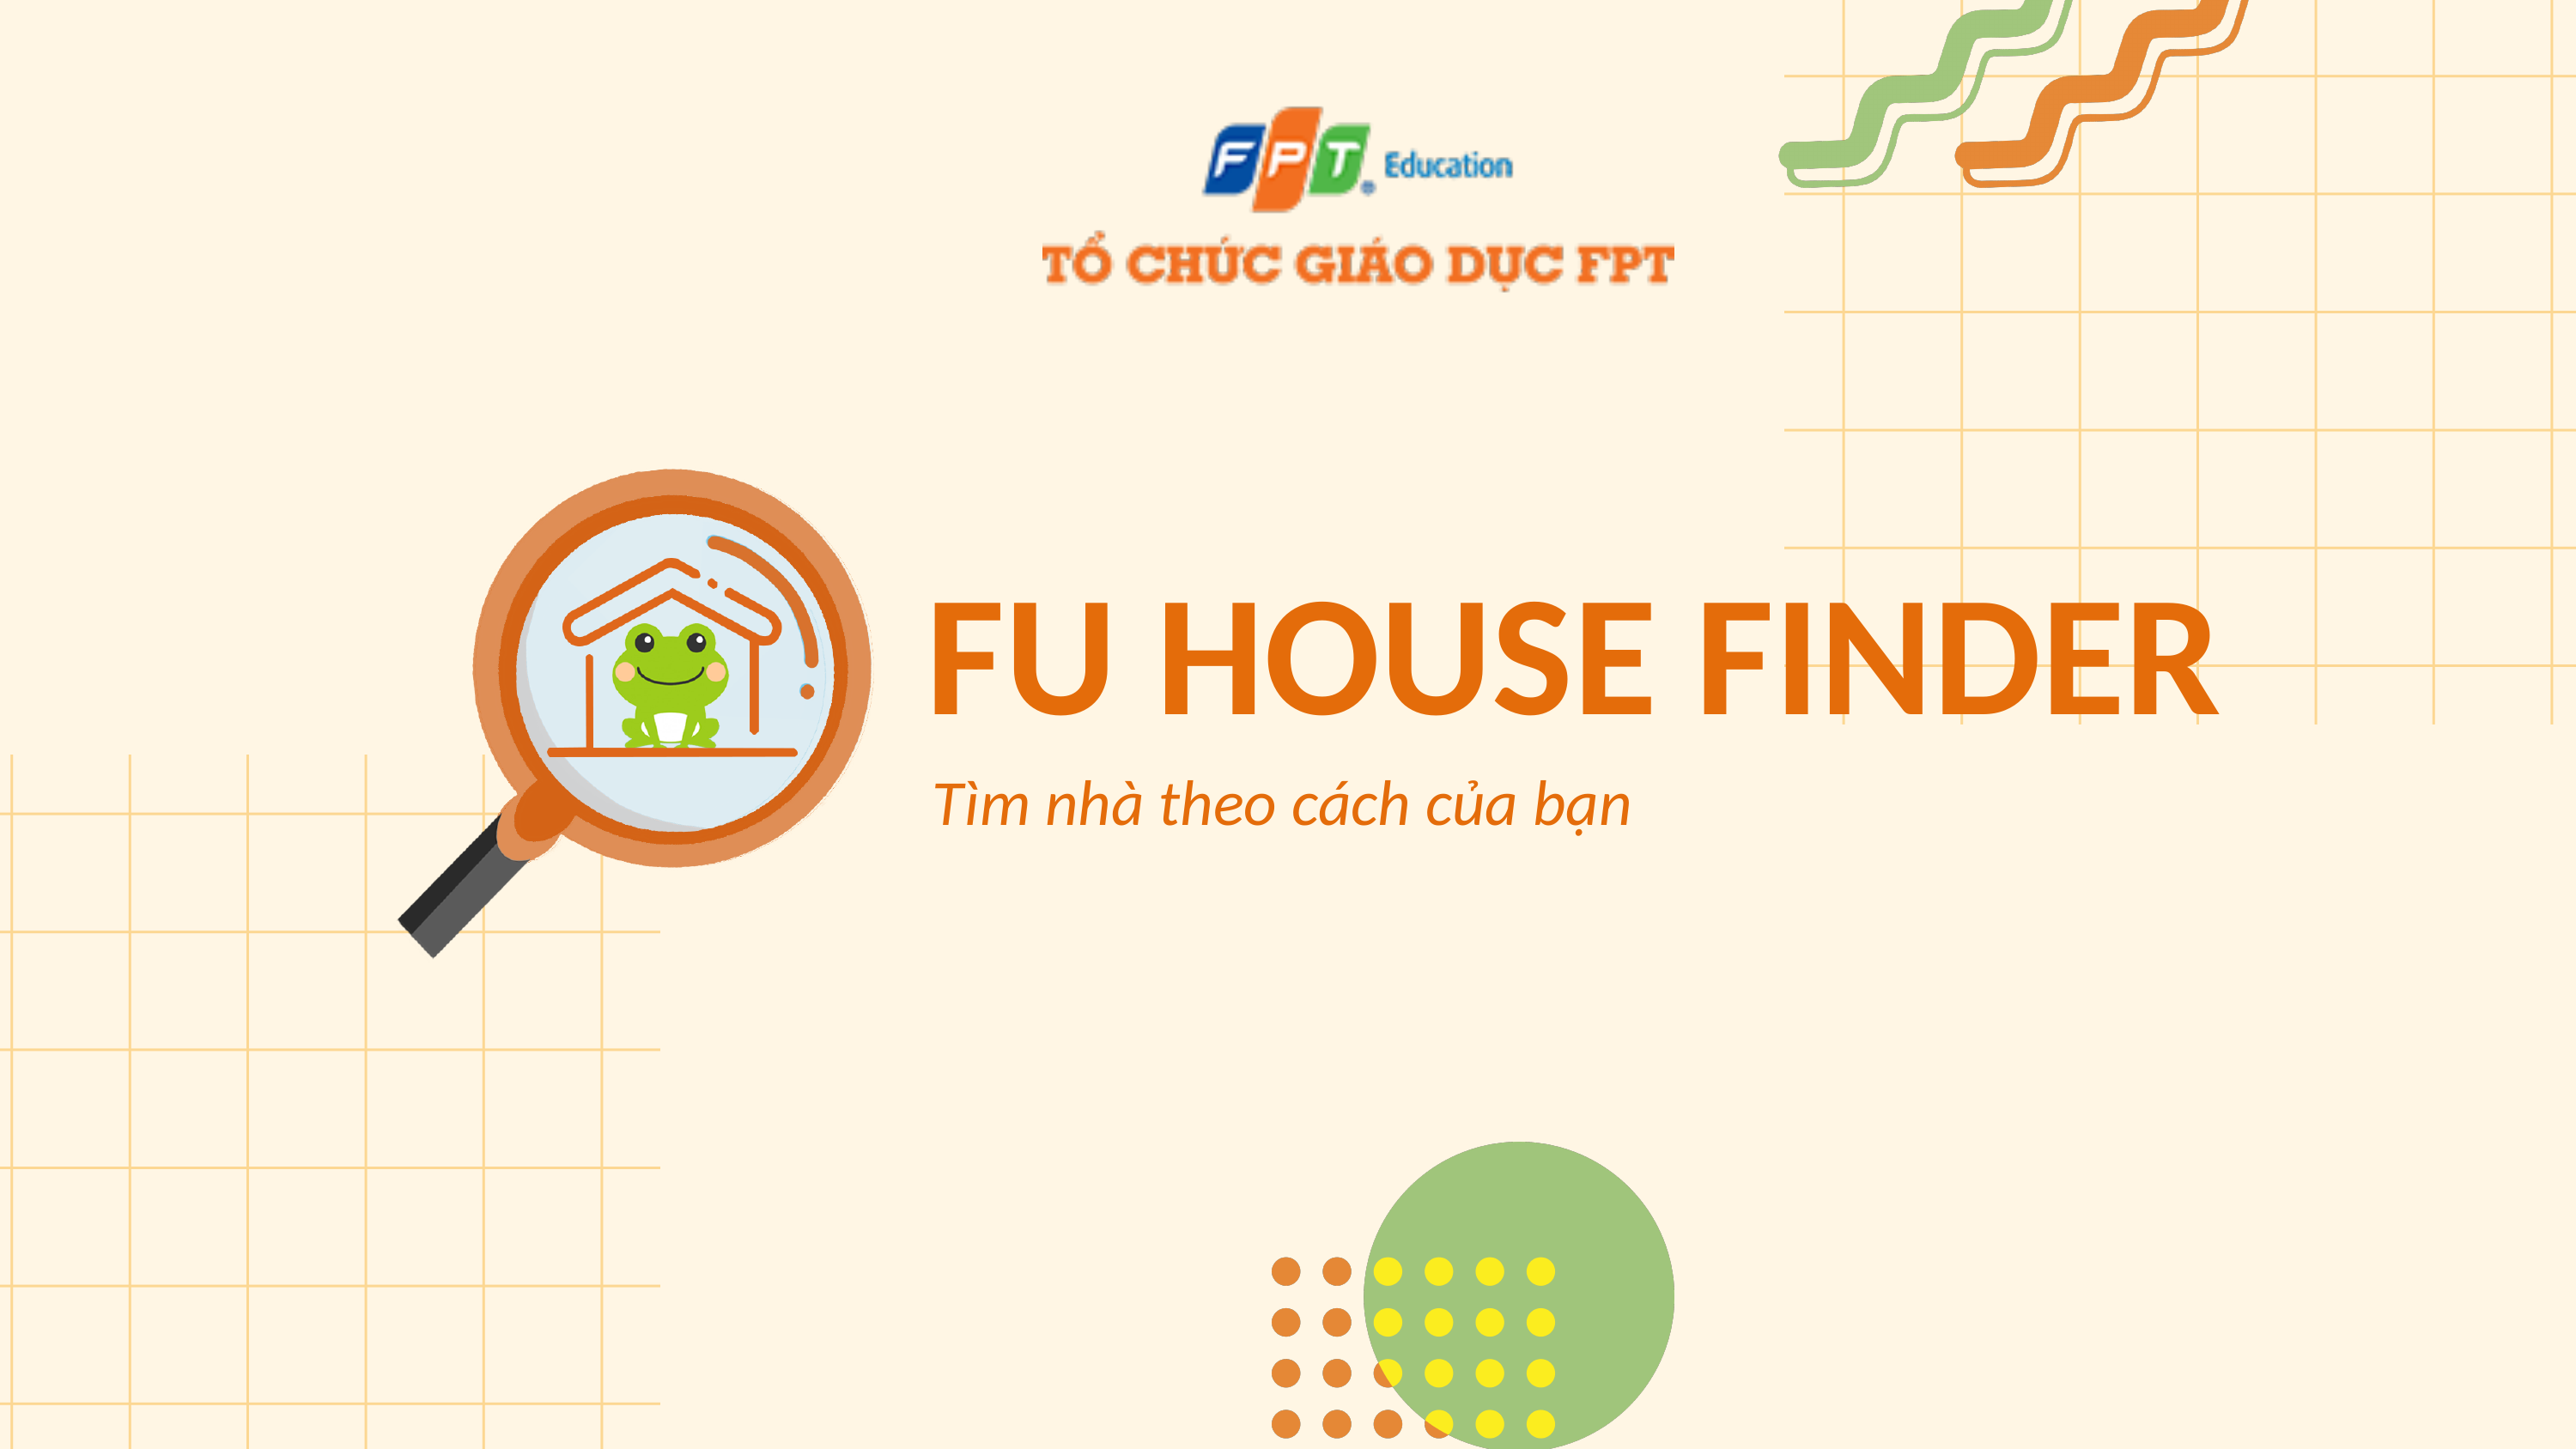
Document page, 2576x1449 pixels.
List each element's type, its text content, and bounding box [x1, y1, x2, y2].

picture [1042, 93, 1674, 312]
picture [0, 385, 963, 1449]
text_box Tìm nhà theo cách của bạn [968, 755, 1646, 846]
picture [1745, 0, 2576, 724]
picture [1272, 1141, 1674, 1449]
text_box FU HOUSE FINDER [968, 536, 2256, 755]
